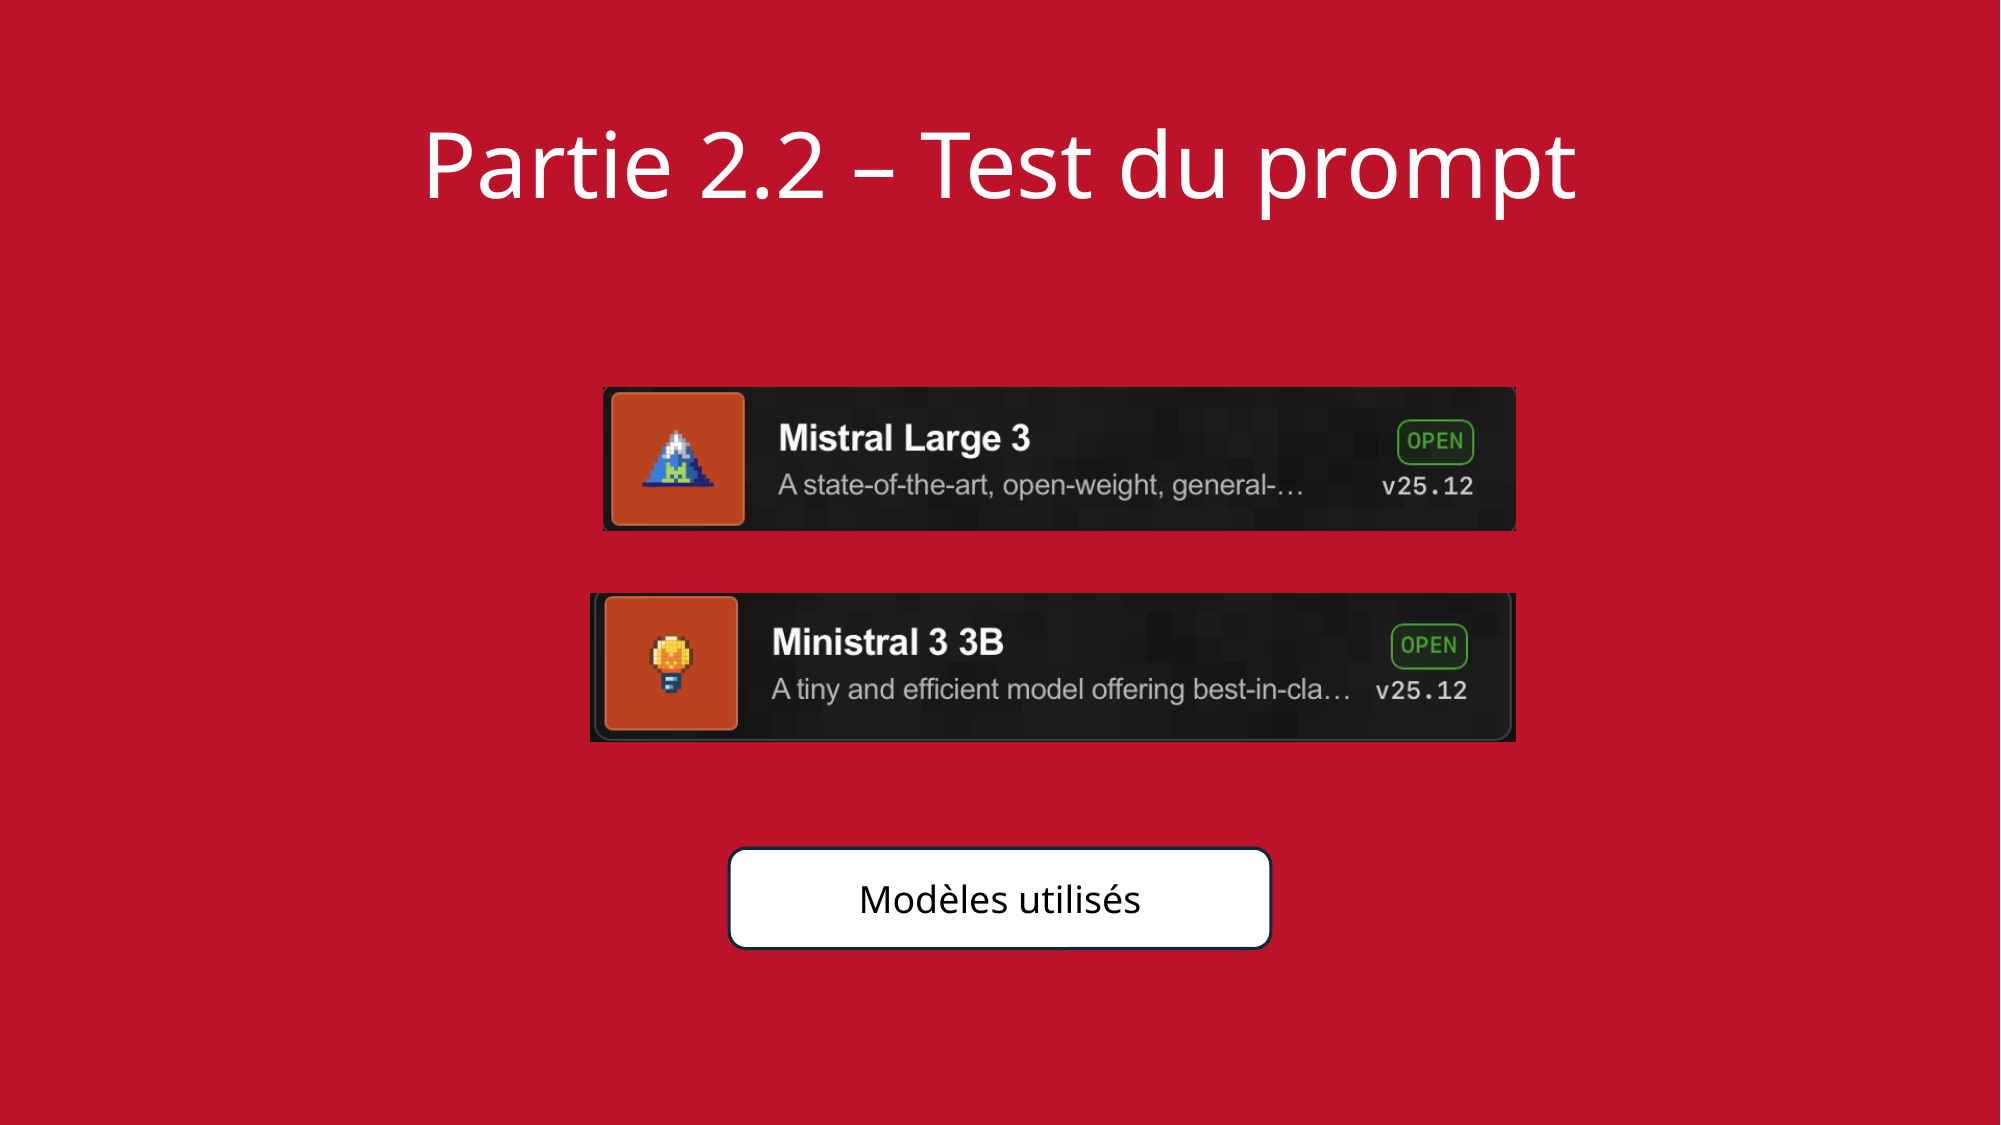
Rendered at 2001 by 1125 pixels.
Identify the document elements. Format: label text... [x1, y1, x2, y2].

picture [589, 593, 1516, 743]
title Partie 2.2 – Test du prompt [137, 59, 1863, 278]
picture [602, 386, 1516, 532]
text_box Modèles utilisés [727, 846, 1273, 951]
